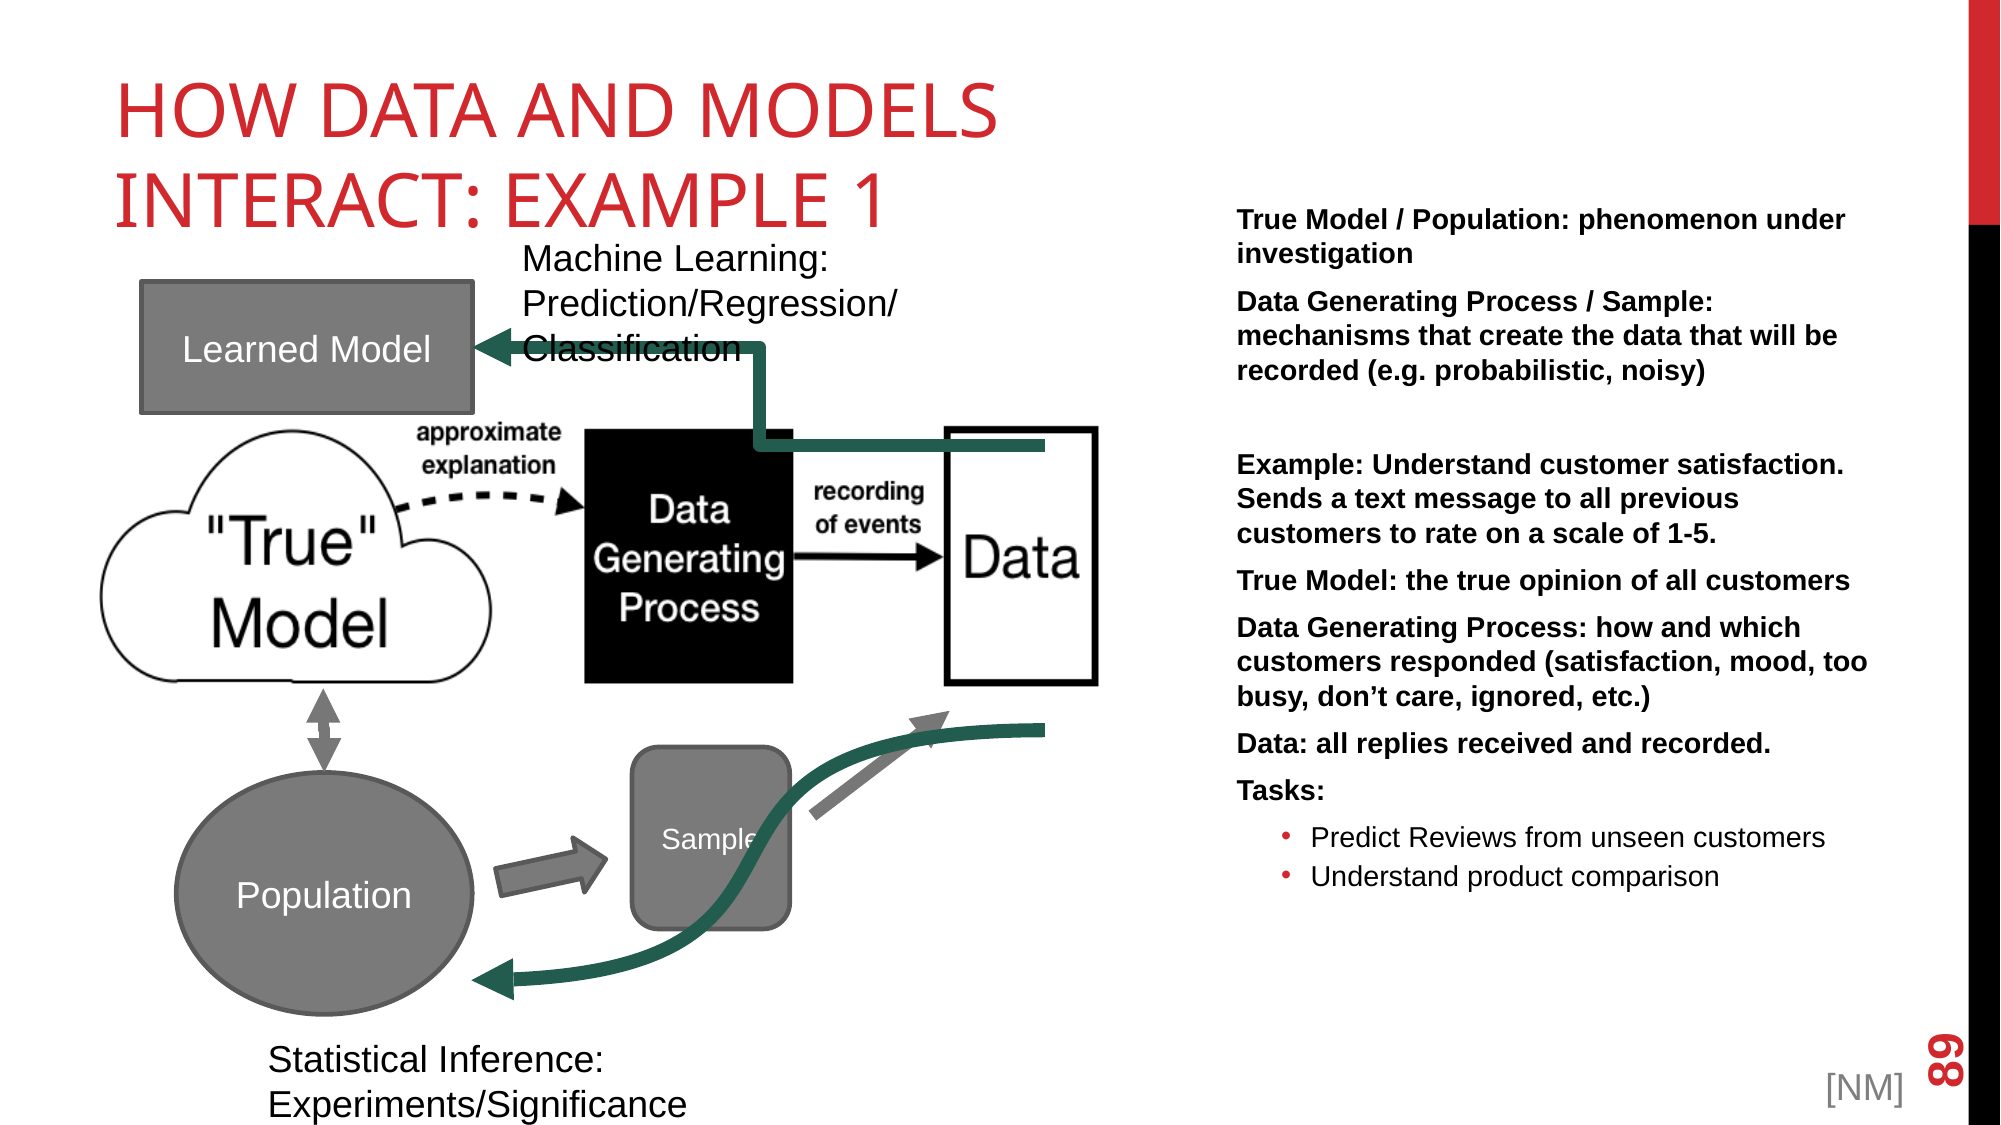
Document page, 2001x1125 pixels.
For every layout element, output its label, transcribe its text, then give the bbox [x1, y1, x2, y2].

slide_number ‹#› [1903, 887, 1984, 1104]
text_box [99, 226, 1101, 1125]
text_box [NM] [1731, 1055, 1920, 1116]
list True Model / Population: phenomenon under investigation Data Generating Process / Sample: mechanisms that create the data that will be recorded (e.g. probabilistic, noisy) Example: Understand customer satisfaction. Sends a text message to all previous customers to rate on a scale of 1-5. True Model: the true opinion of all customers Data Generating Process: how and which customers responded (satisfaction, mood, too busy, don’t care, ignored, etc.) Data: all replies received and recorded. Tasks: Predict Reviews from unseen customers Understand product comparison [1221, 193, 1887, 911]
title HOW DATA AND MODELS INTERACT: EXAMPLE 1 [99, 25, 1367, 250]
